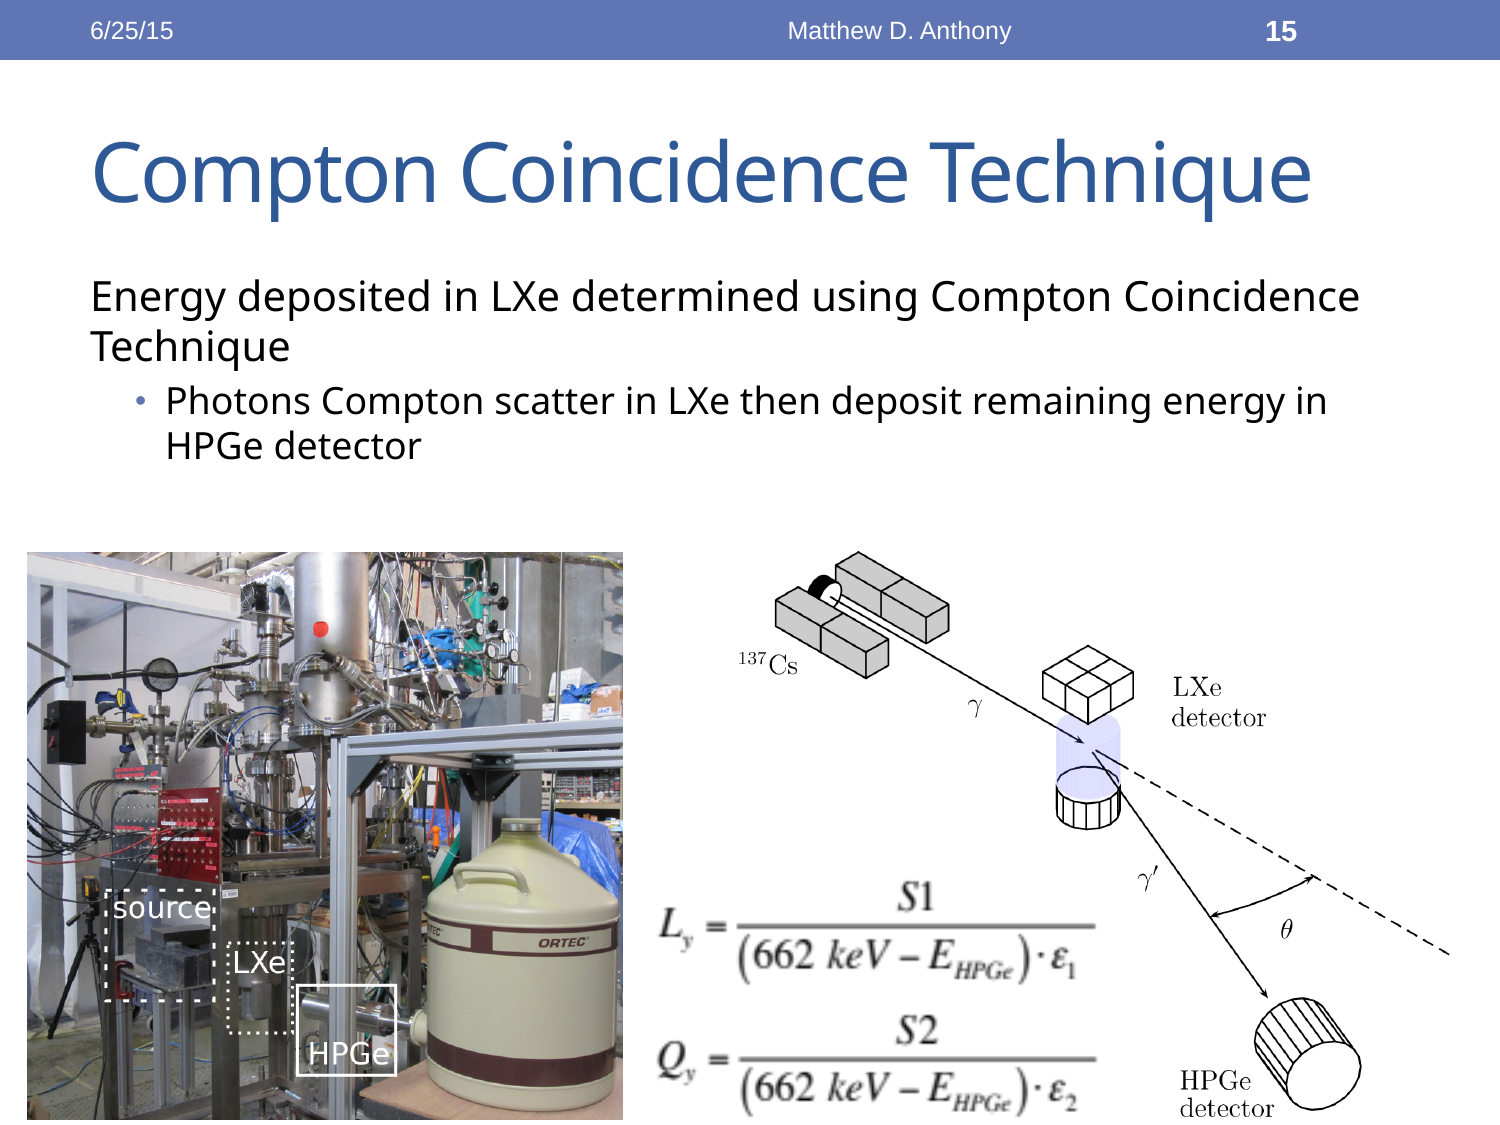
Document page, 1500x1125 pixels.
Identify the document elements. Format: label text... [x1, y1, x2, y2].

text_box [652, 869, 1099, 989]
title Compton Coincidence Technique [75, 87, 1425, 250]
picture [27, 552, 623, 1121]
list Energy deposited in LXe determined using Compton Coincidence Technique Photons Compton scatter in LXe then deposit remaining energy in HPGe detector [75, 262, 1425, 552]
footer Matthew D. Anthony [562, 3, 1238, 57]
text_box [652, 1003, 1099, 1121]
slide_number 15 [1250, 3, 1425, 57]
picture [736, 551, 1451, 1121]
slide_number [75, 3, 550, 57]
